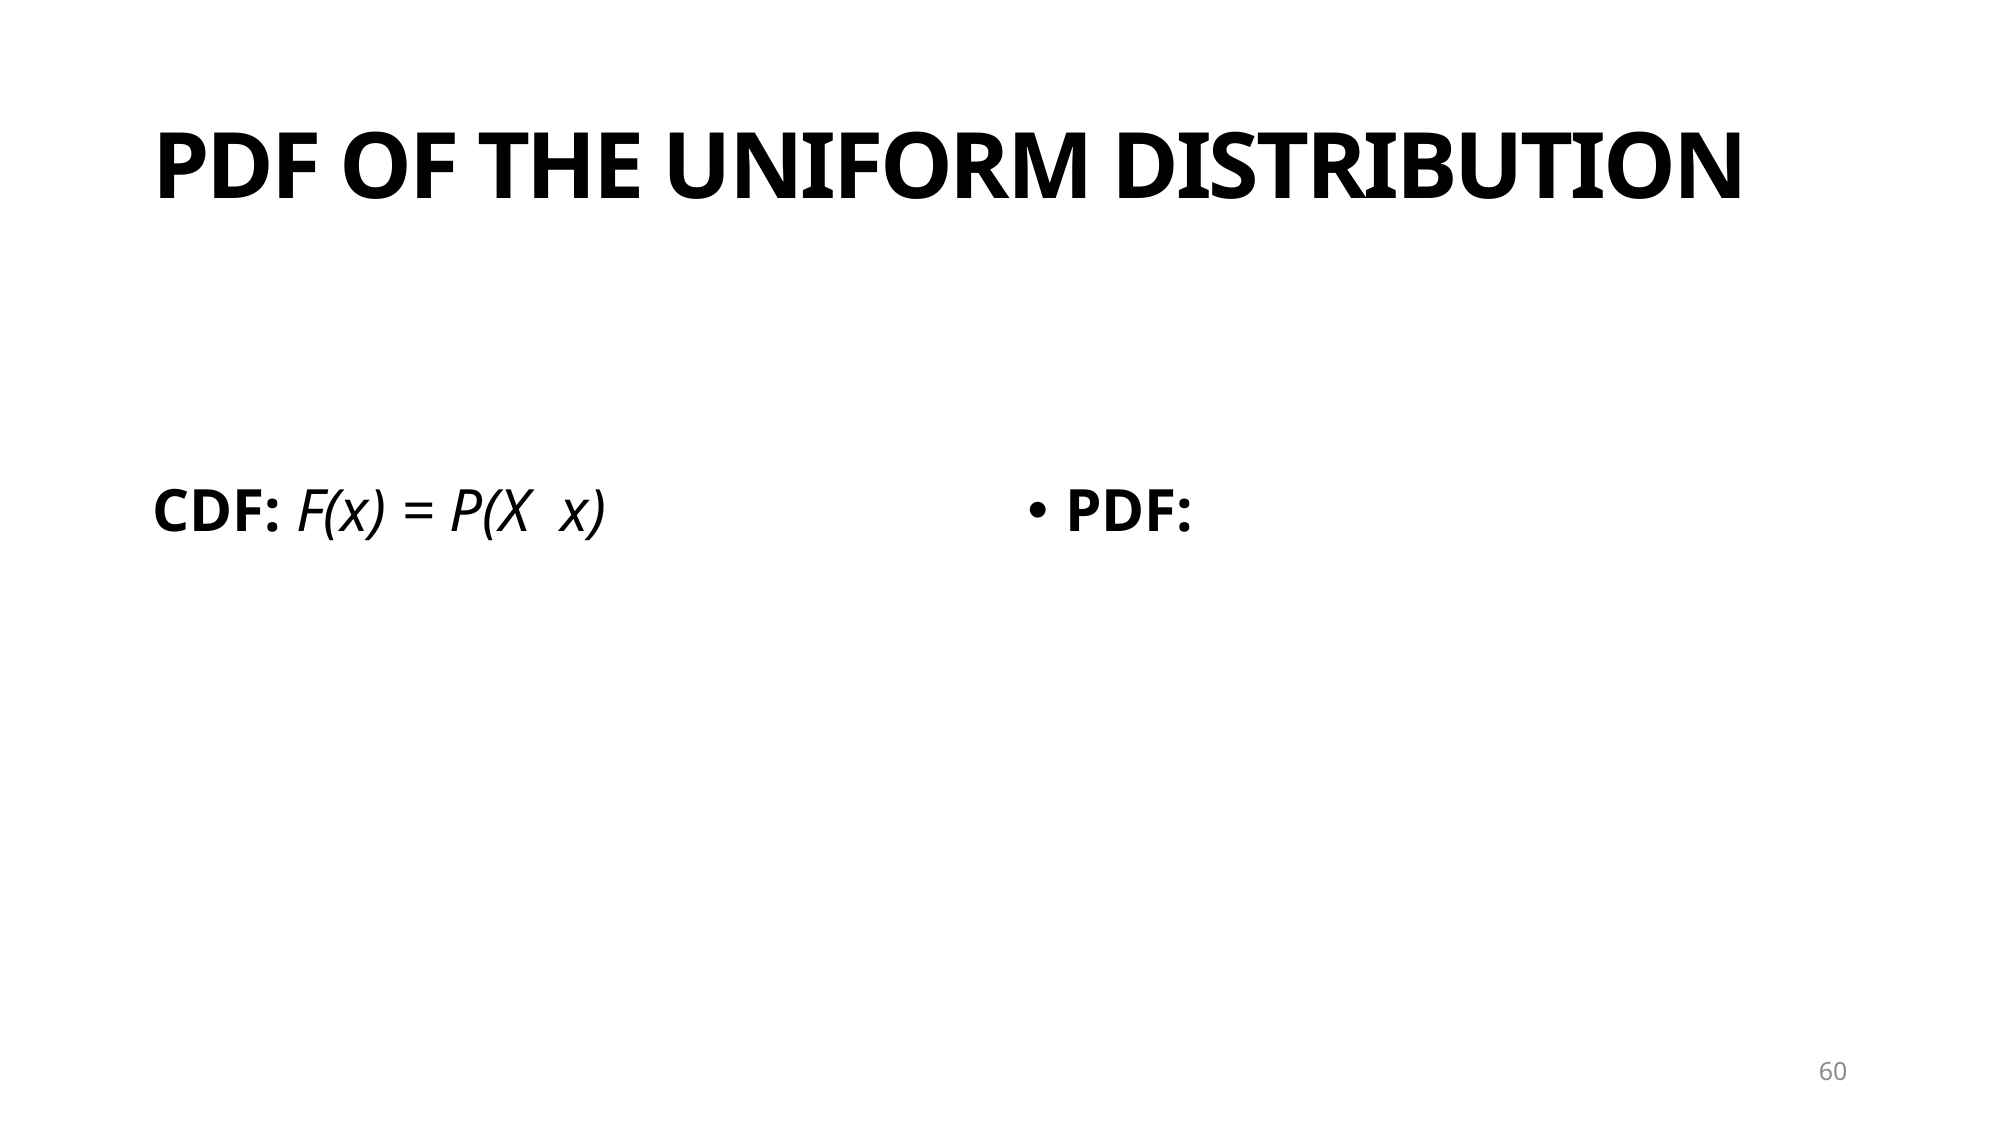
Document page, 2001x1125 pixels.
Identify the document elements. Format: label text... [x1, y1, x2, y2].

title PDF OF THE UNIFORM DISTRIBUTION [137, 59, 1863, 278]
slide_number 60 [1412, 1042, 1863, 1103]
